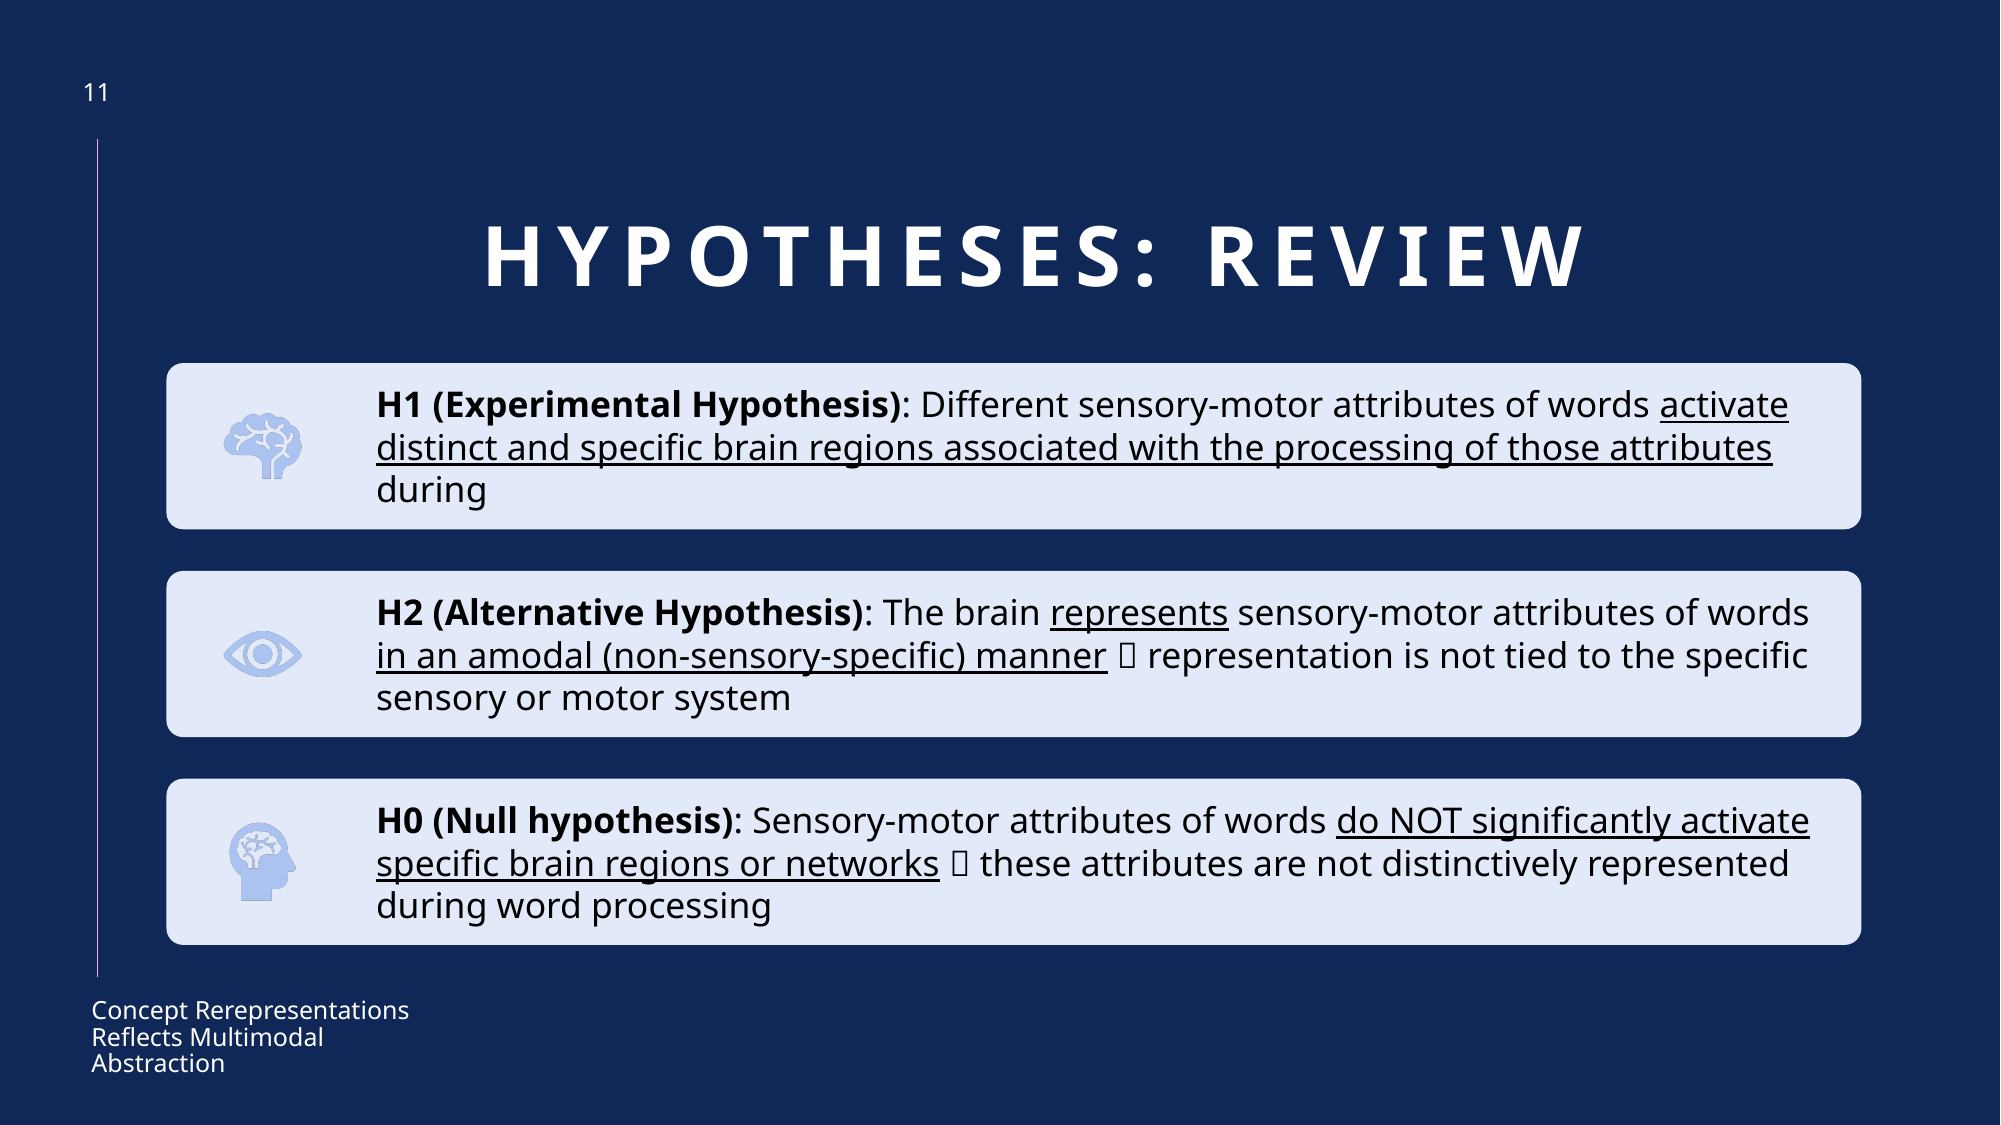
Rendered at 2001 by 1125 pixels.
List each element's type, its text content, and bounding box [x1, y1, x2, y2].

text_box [166, 778, 1862, 945]
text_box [166, 570, 1862, 738]
title HYPOTHESES: review [139, 136, 1925, 312]
footer Concept Rerepresentations Reflects Multimodal Abstraction [76, 1015, 459, 1061]
slide_number 11 [53, 67, 140, 119]
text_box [166, 363, 1862, 530]
